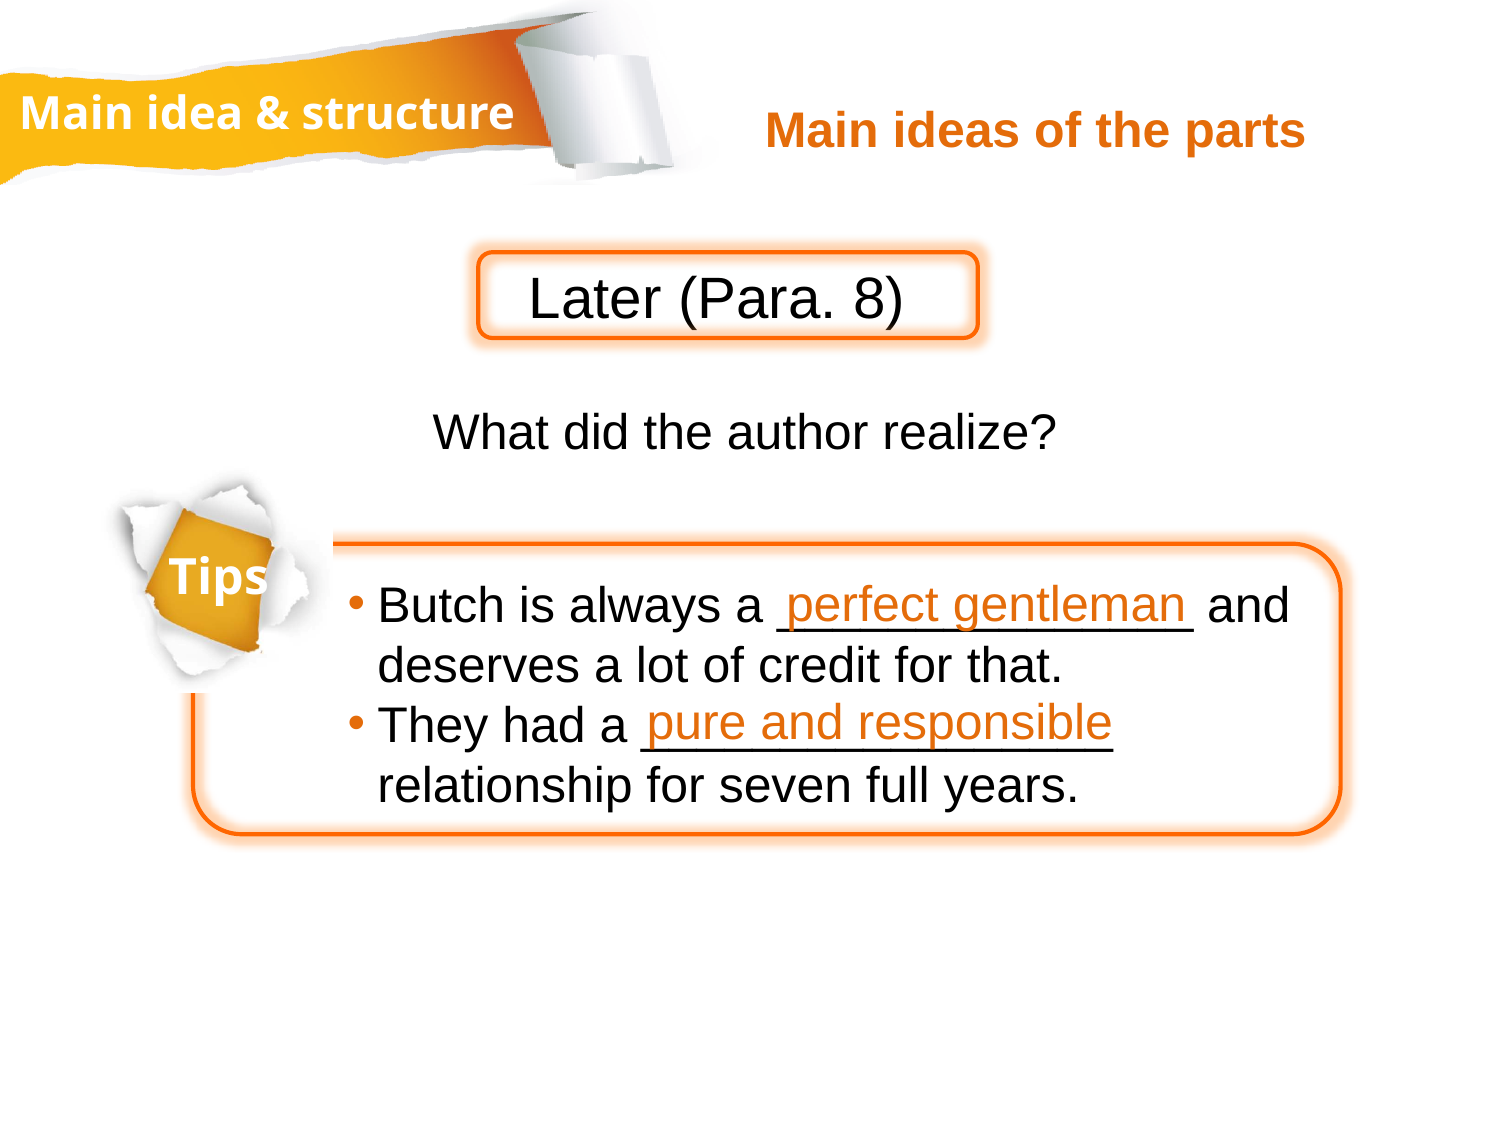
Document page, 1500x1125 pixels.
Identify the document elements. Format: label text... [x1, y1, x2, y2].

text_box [478, 251, 1046, 339]
text_box What did the author realize? [417, 393, 1317, 447]
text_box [97, 448, 1341, 835]
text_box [0, 0, 1379, 185]
